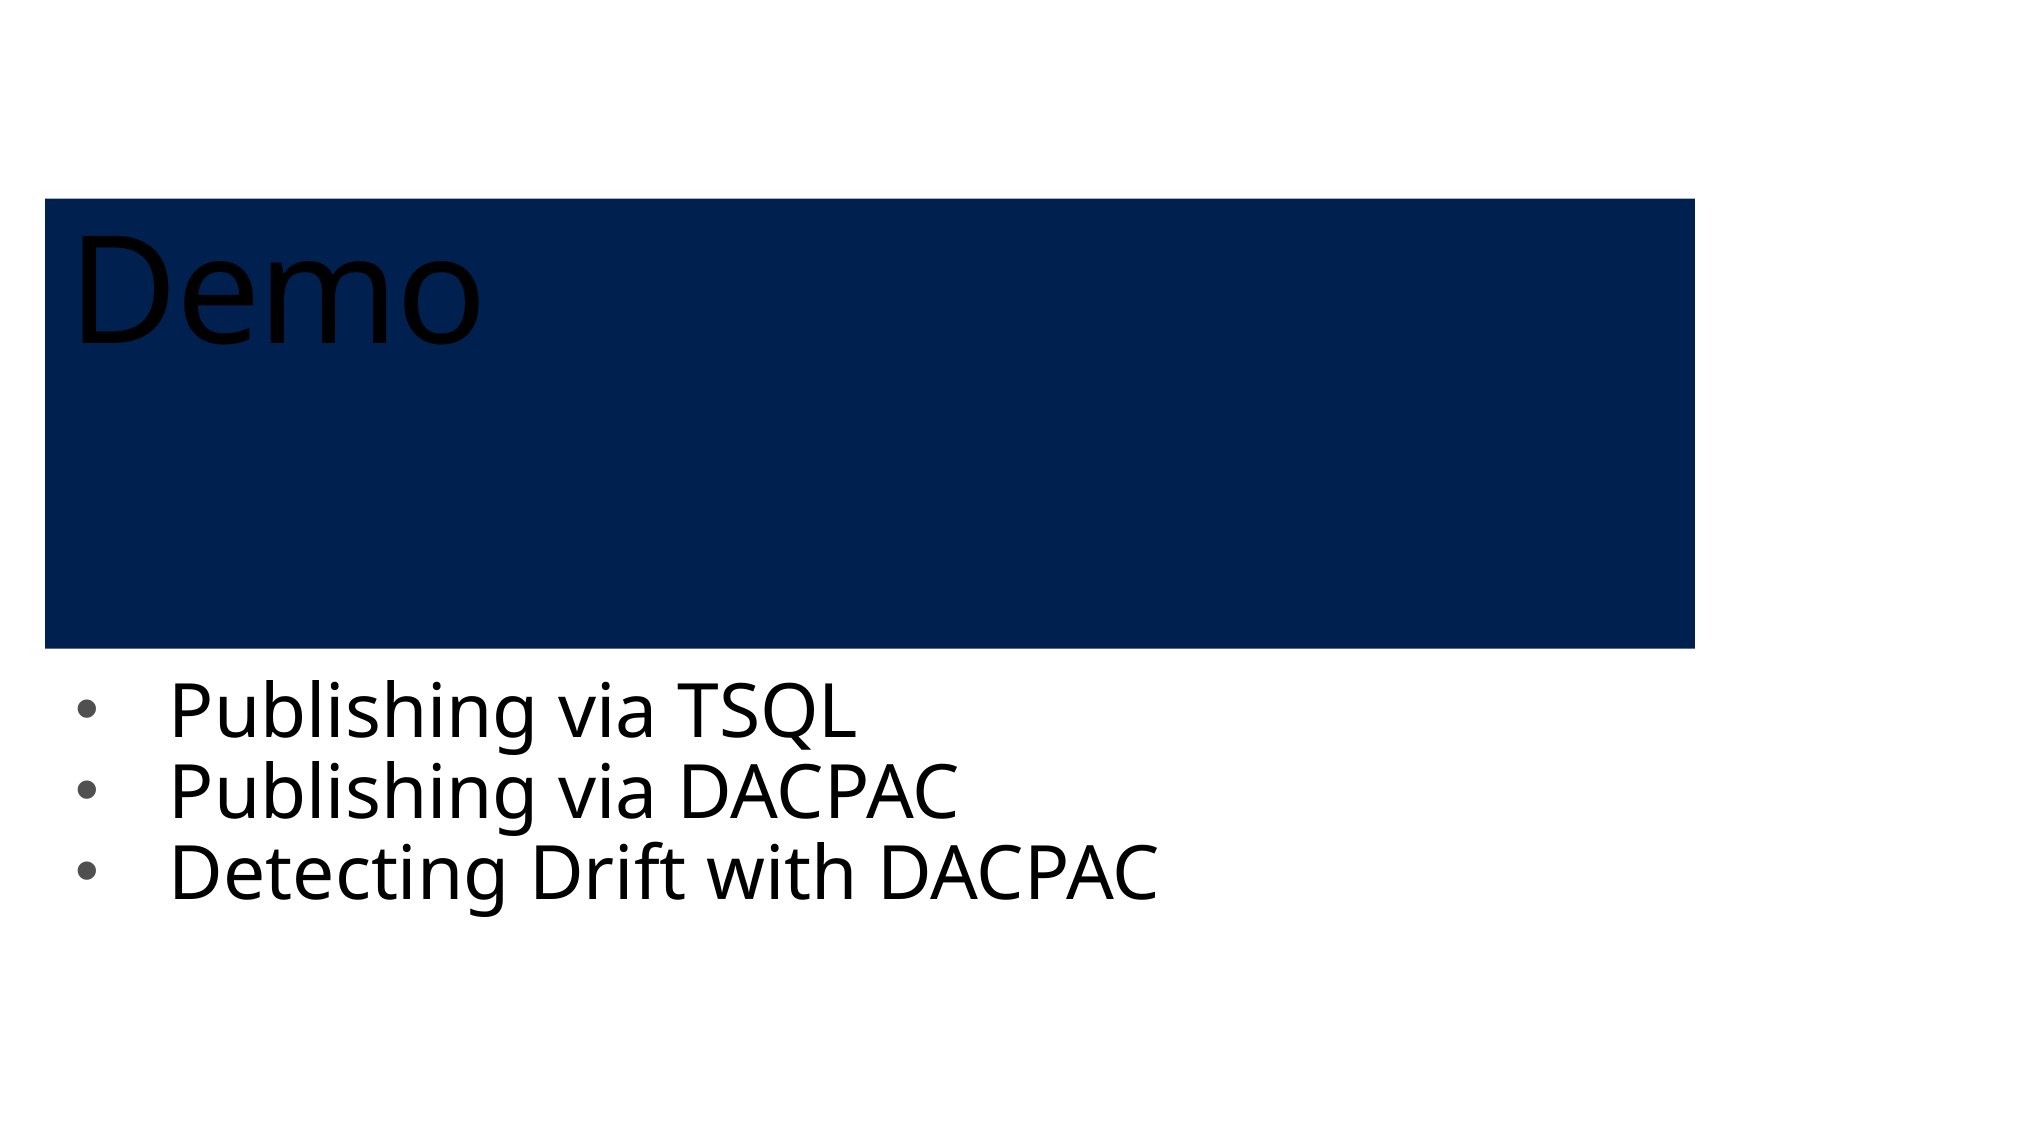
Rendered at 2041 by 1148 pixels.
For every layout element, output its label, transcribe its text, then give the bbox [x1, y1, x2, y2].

title Demo [45, 198, 1695, 648]
list Publishing via TSQL Publishing via DACPAC Detecting Drift with DACPAC [45, 648, 1696, 949]
